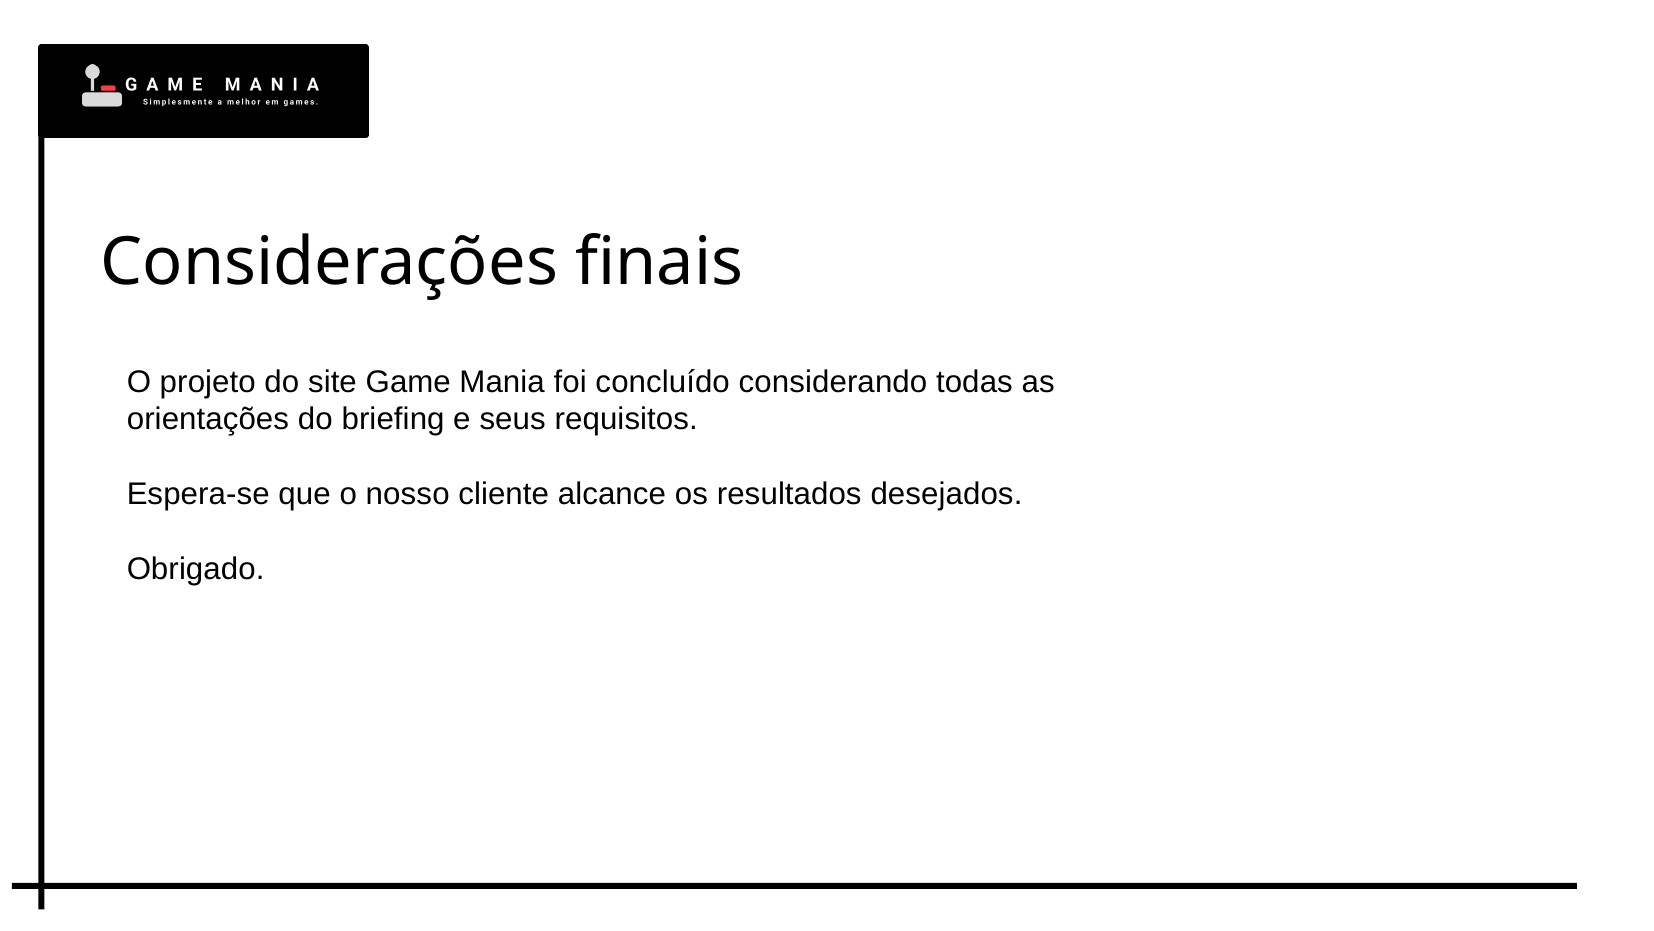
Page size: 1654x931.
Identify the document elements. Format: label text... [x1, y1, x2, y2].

picture [82, 64, 319, 108]
text_box O projeto do site Game Mania foi concluído considerando todas as orientações do briefing e seus requisitos. Espera-se que o nosso cliente alcance os resultados desejados. Obrigado. [112, 353, 1087, 472]
text_box [41, 47, 366, 136]
text_box Considerações finais [47, 177, 798, 338]
